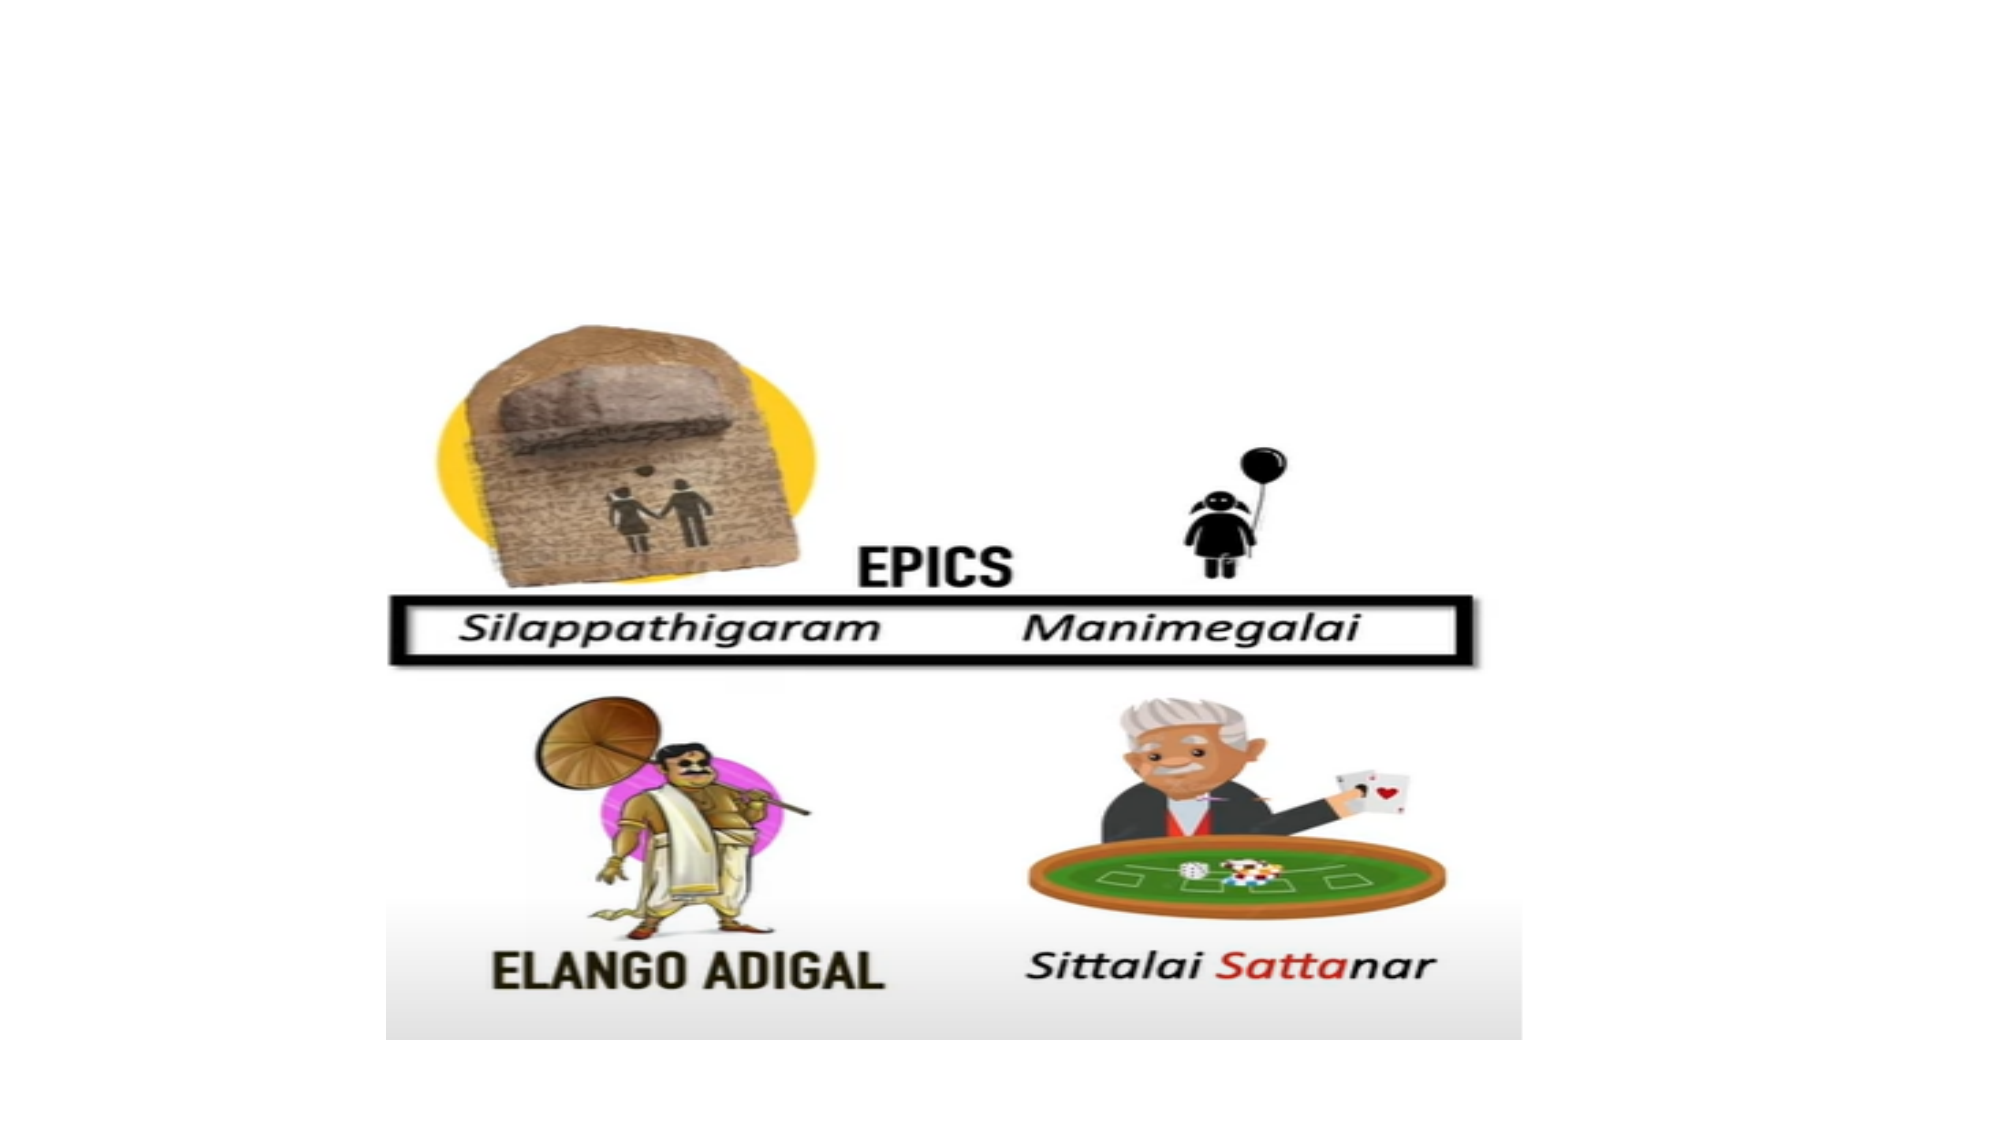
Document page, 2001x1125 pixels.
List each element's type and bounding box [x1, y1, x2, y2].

picture [386, 297, 1542, 1040]
